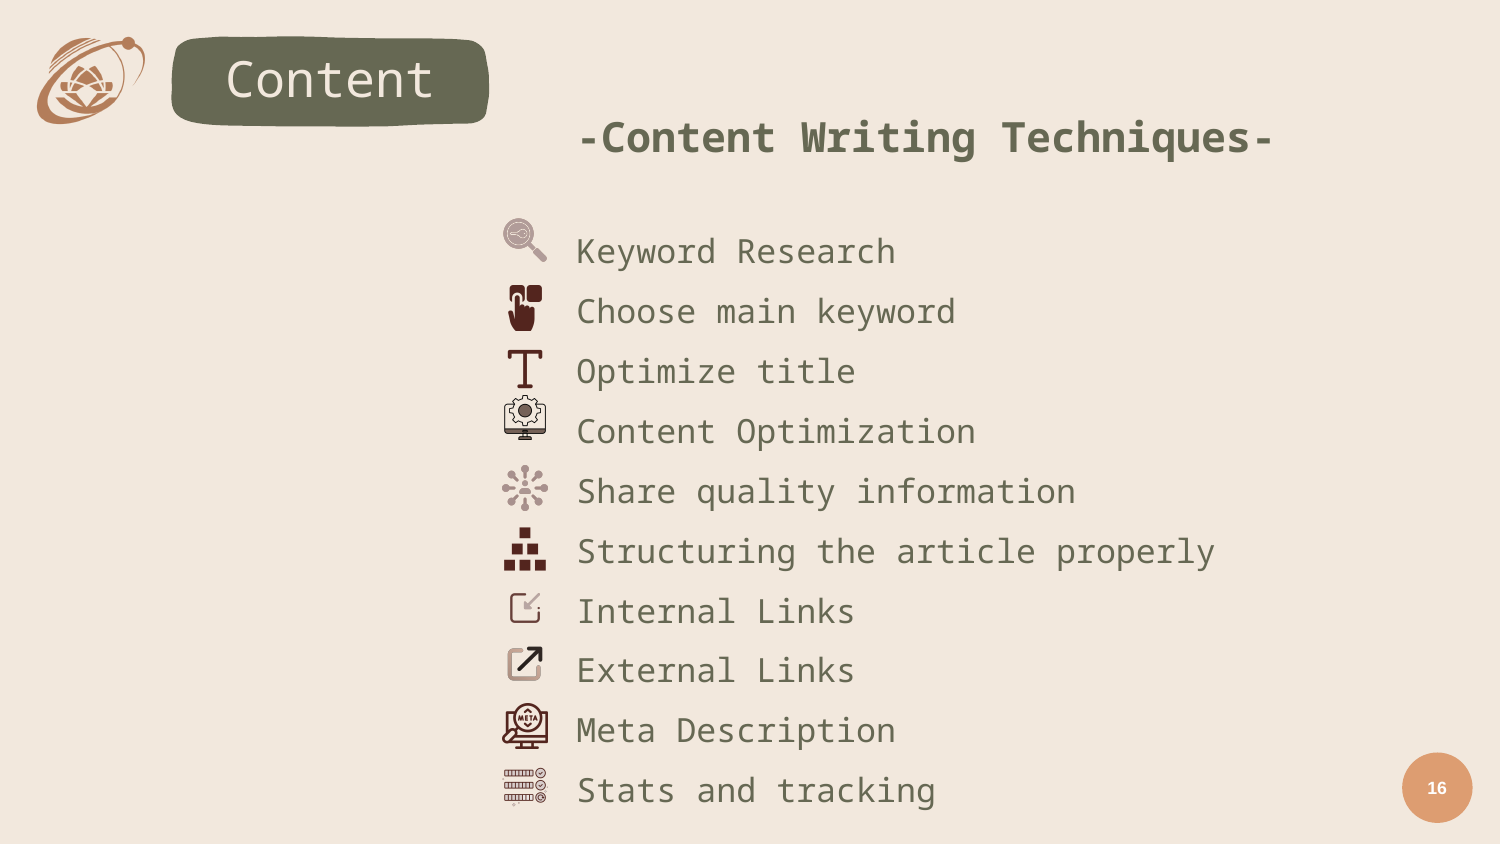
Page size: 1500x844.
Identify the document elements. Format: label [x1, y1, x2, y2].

picture [36, 36, 145, 127]
text_box [502, 94, 1469, 825]
text_box [145, 36, 515, 127]
